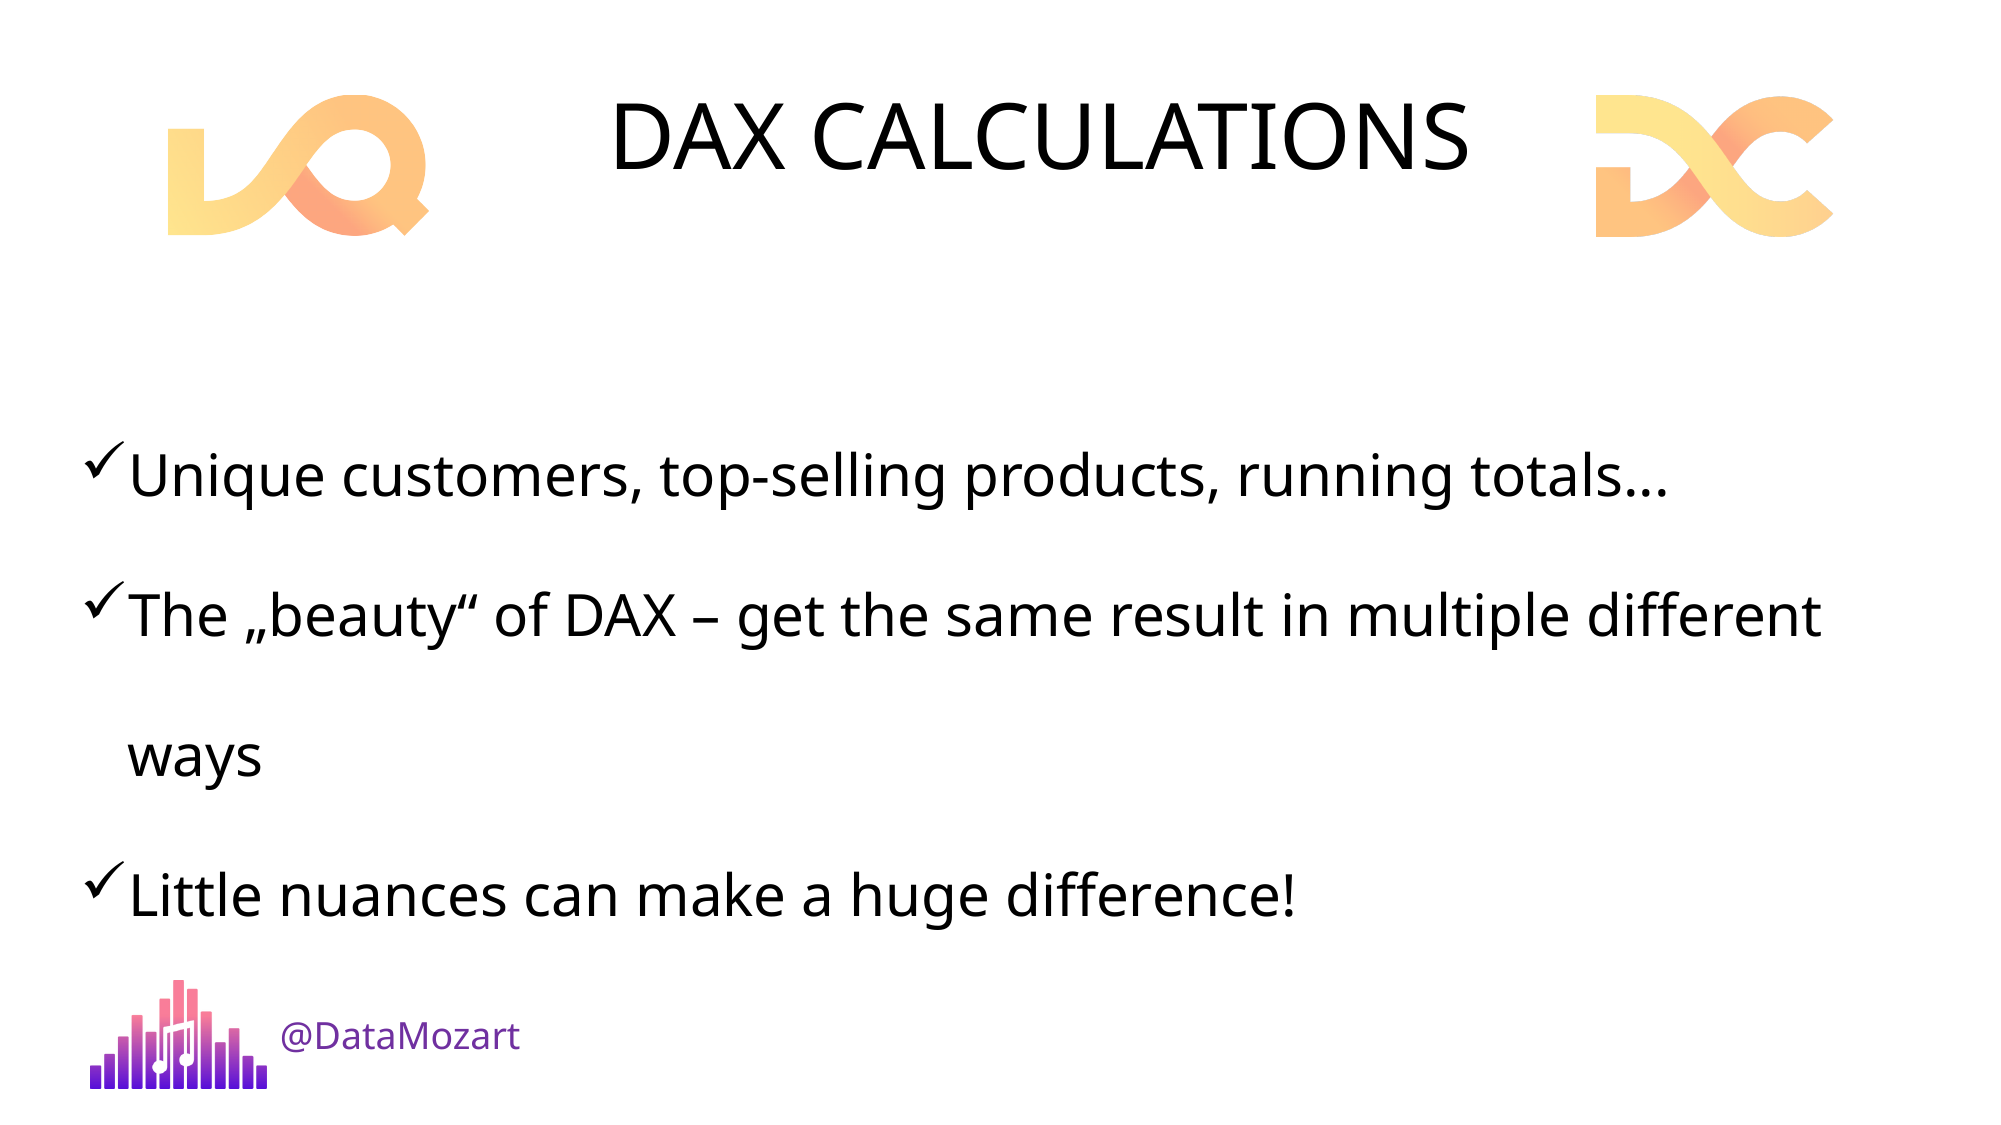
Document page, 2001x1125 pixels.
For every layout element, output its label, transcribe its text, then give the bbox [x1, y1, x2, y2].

text_box @DataMozart [267, 1004, 536, 1065]
text_box Unique customers, top-selling products, running totals... The „beauty“ of DAX – get the same result in multiple different ways Little nuances can make a huge difference! [65, 360, 1947, 935]
text_box DAX CALCULATIONS [593, 70, 1487, 196]
picture [90, 980, 267, 1089]
